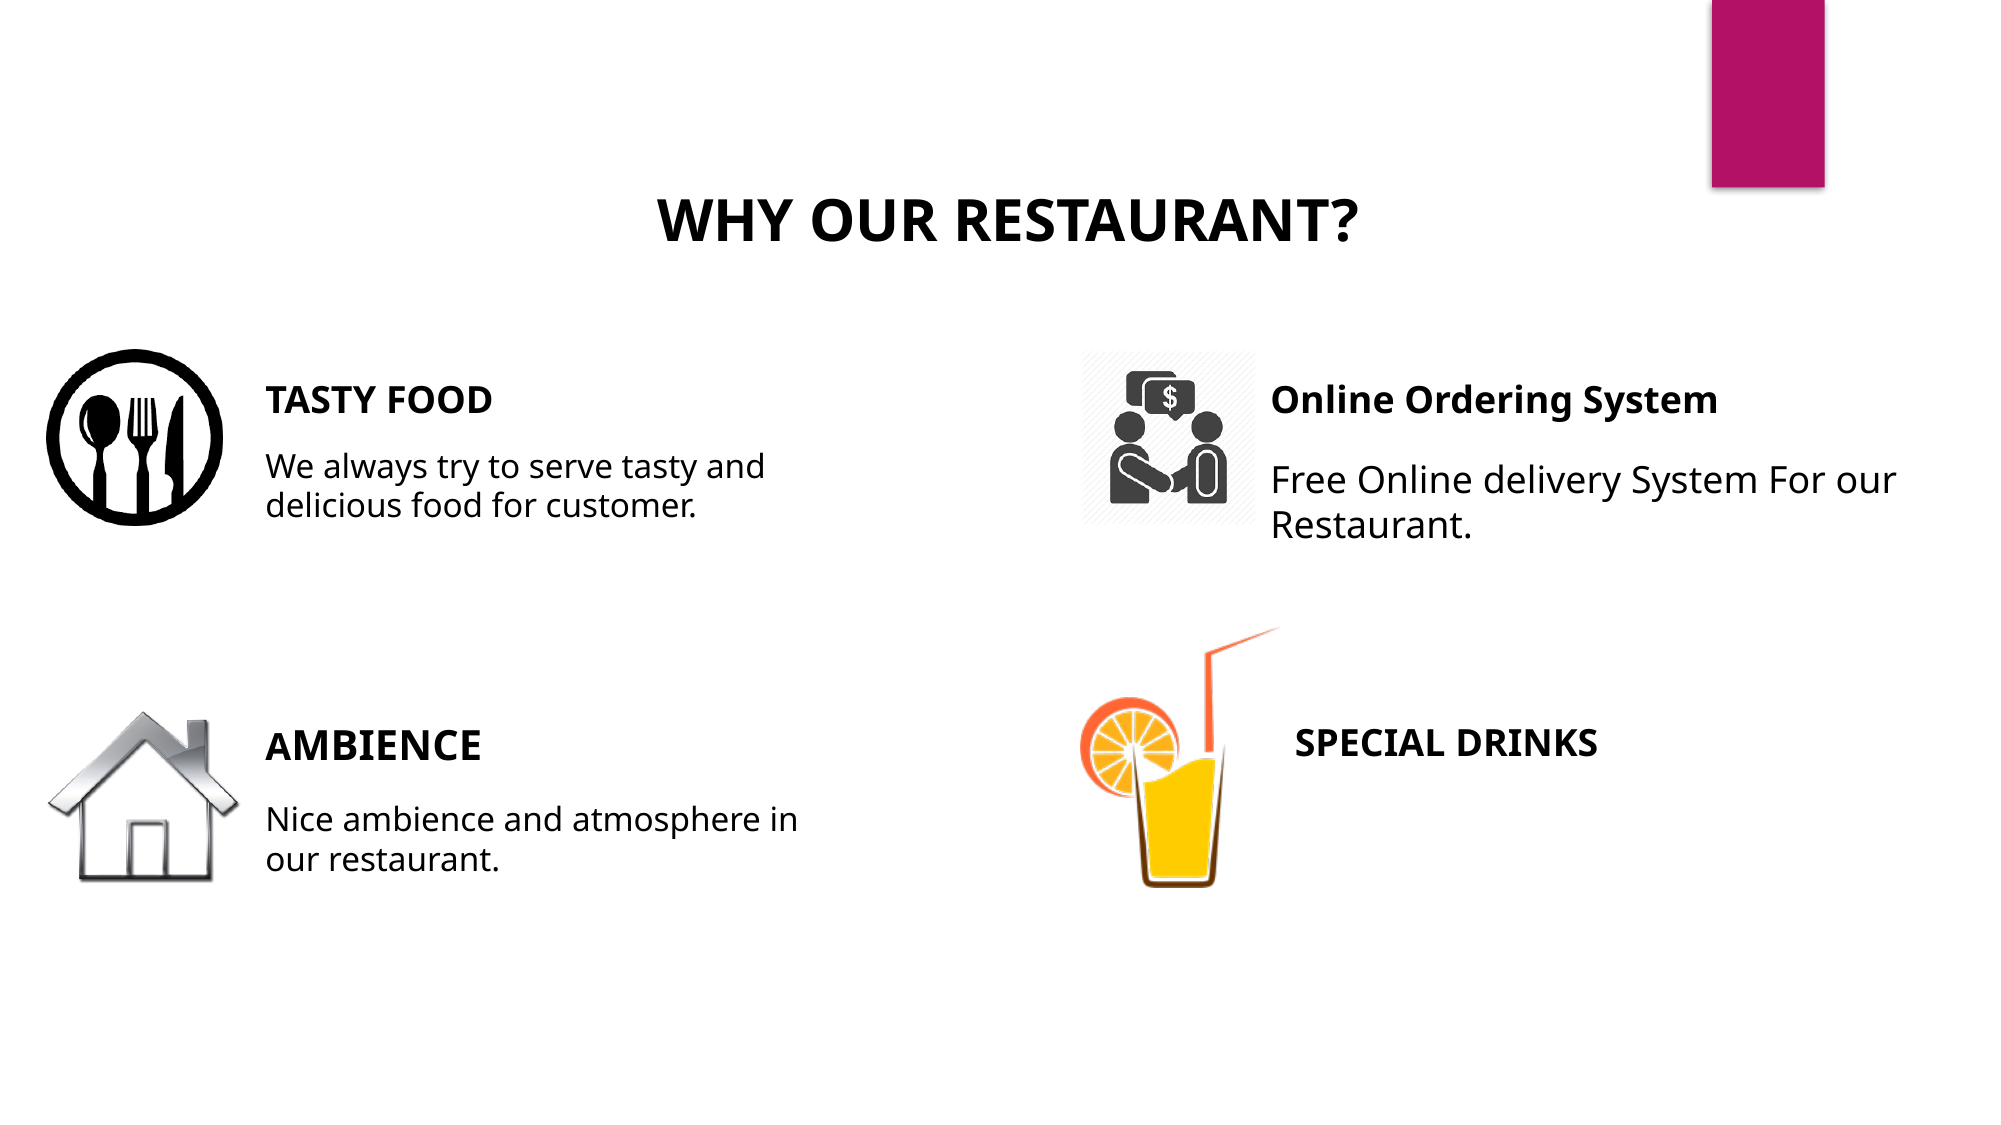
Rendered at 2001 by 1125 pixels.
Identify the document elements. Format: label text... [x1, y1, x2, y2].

picture [1079, 348, 1256, 526]
text_box TASTY FOOD [250, 368, 527, 429]
text_box Nice ambience and atmosphere in our restaurant. [289, 791, 845, 886]
picture [0, 651, 286, 938]
text_box WHY OUR RESTAURANT? [317, 175, 1700, 261]
text_box Online Ordering System [1261, 368, 1747, 429]
text_box We always try to serve tasty and delicious food for customer. [250, 437, 890, 532]
text_box Free Online delivery System For our Restaurant. [1255, 448, 1914, 554]
text_box SPECIAL DRINKS [1286, 711, 1640, 771]
picture [1079, 627, 1281, 888]
text_box AMBIENCE [289, 711, 527, 777]
picture [46, 348, 224, 526]
